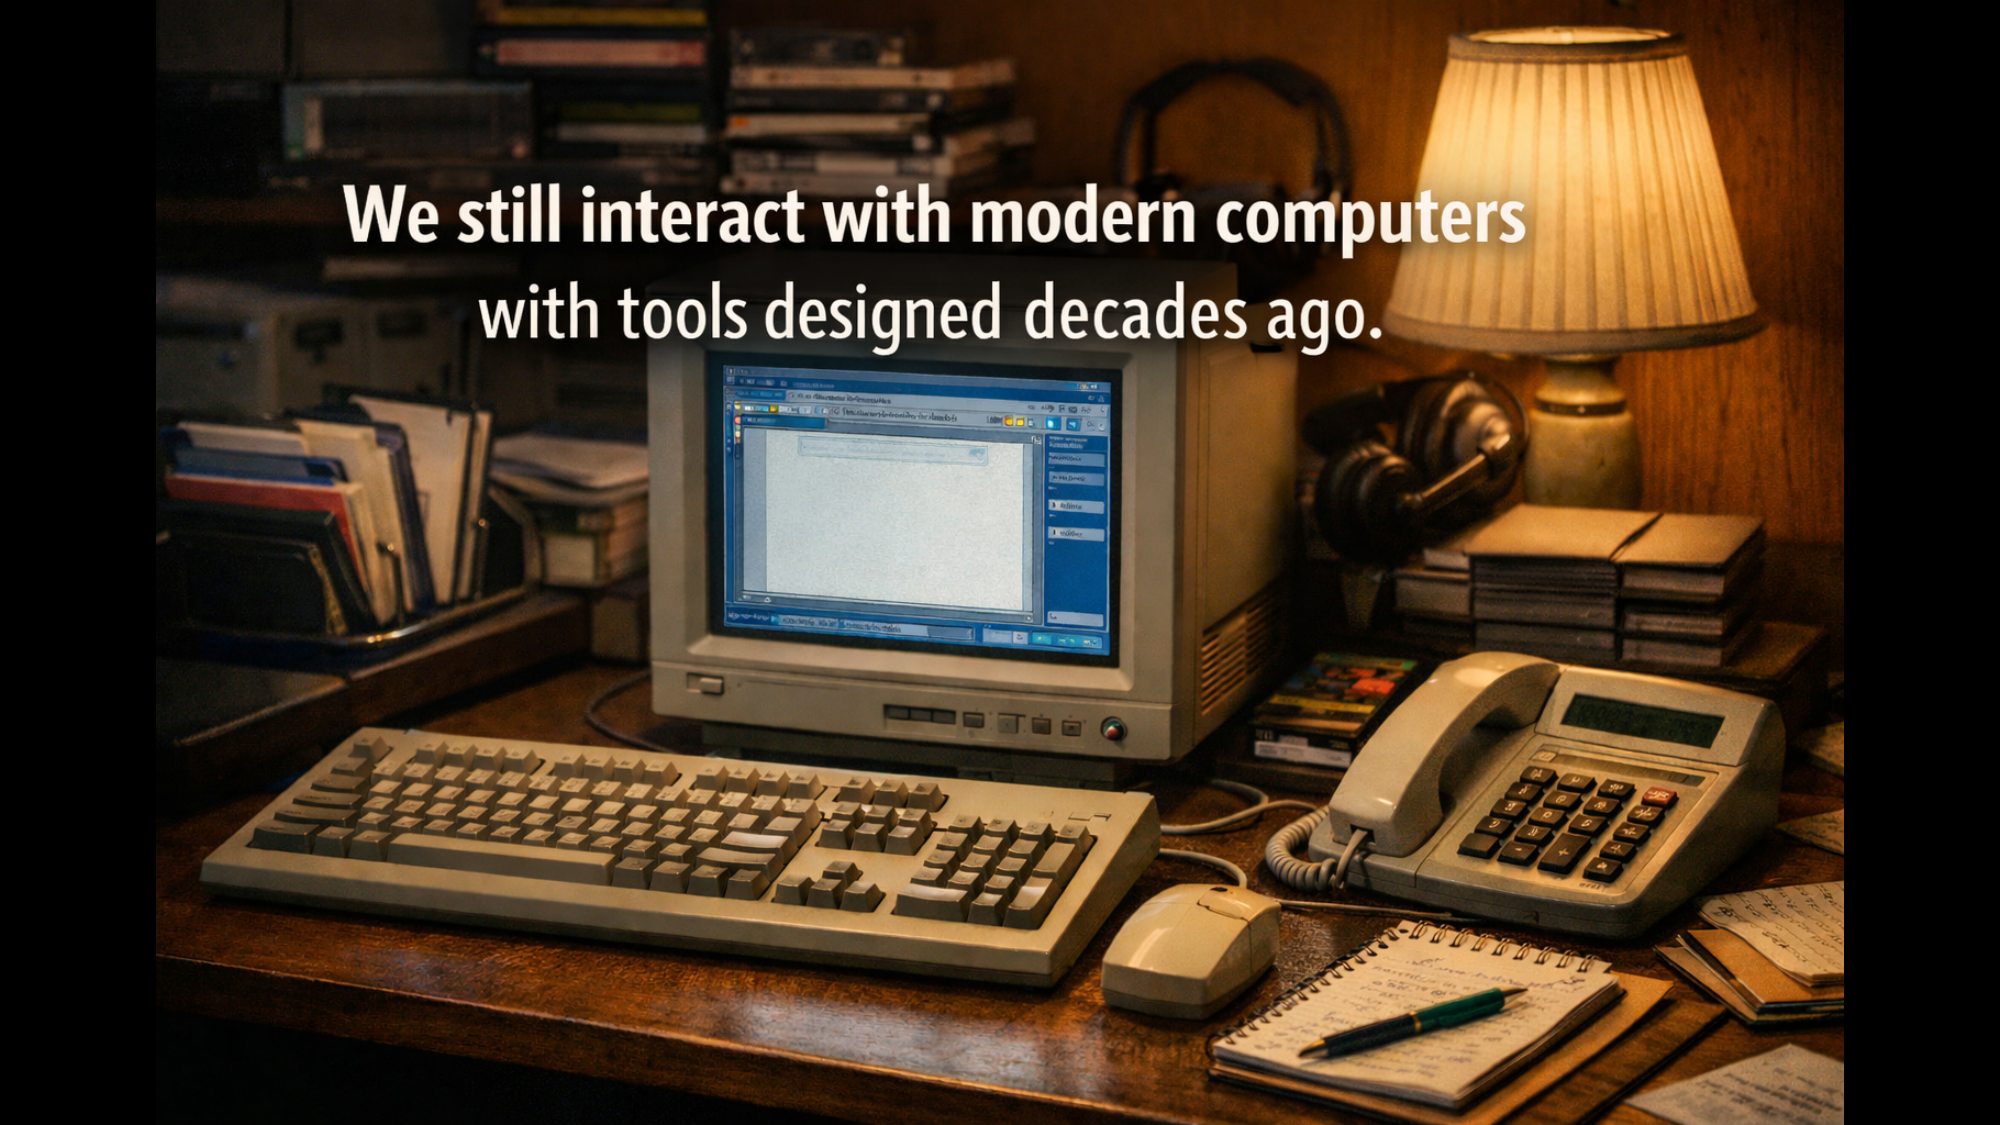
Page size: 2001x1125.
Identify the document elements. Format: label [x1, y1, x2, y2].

picture [155, 0, 1845, 1125]
